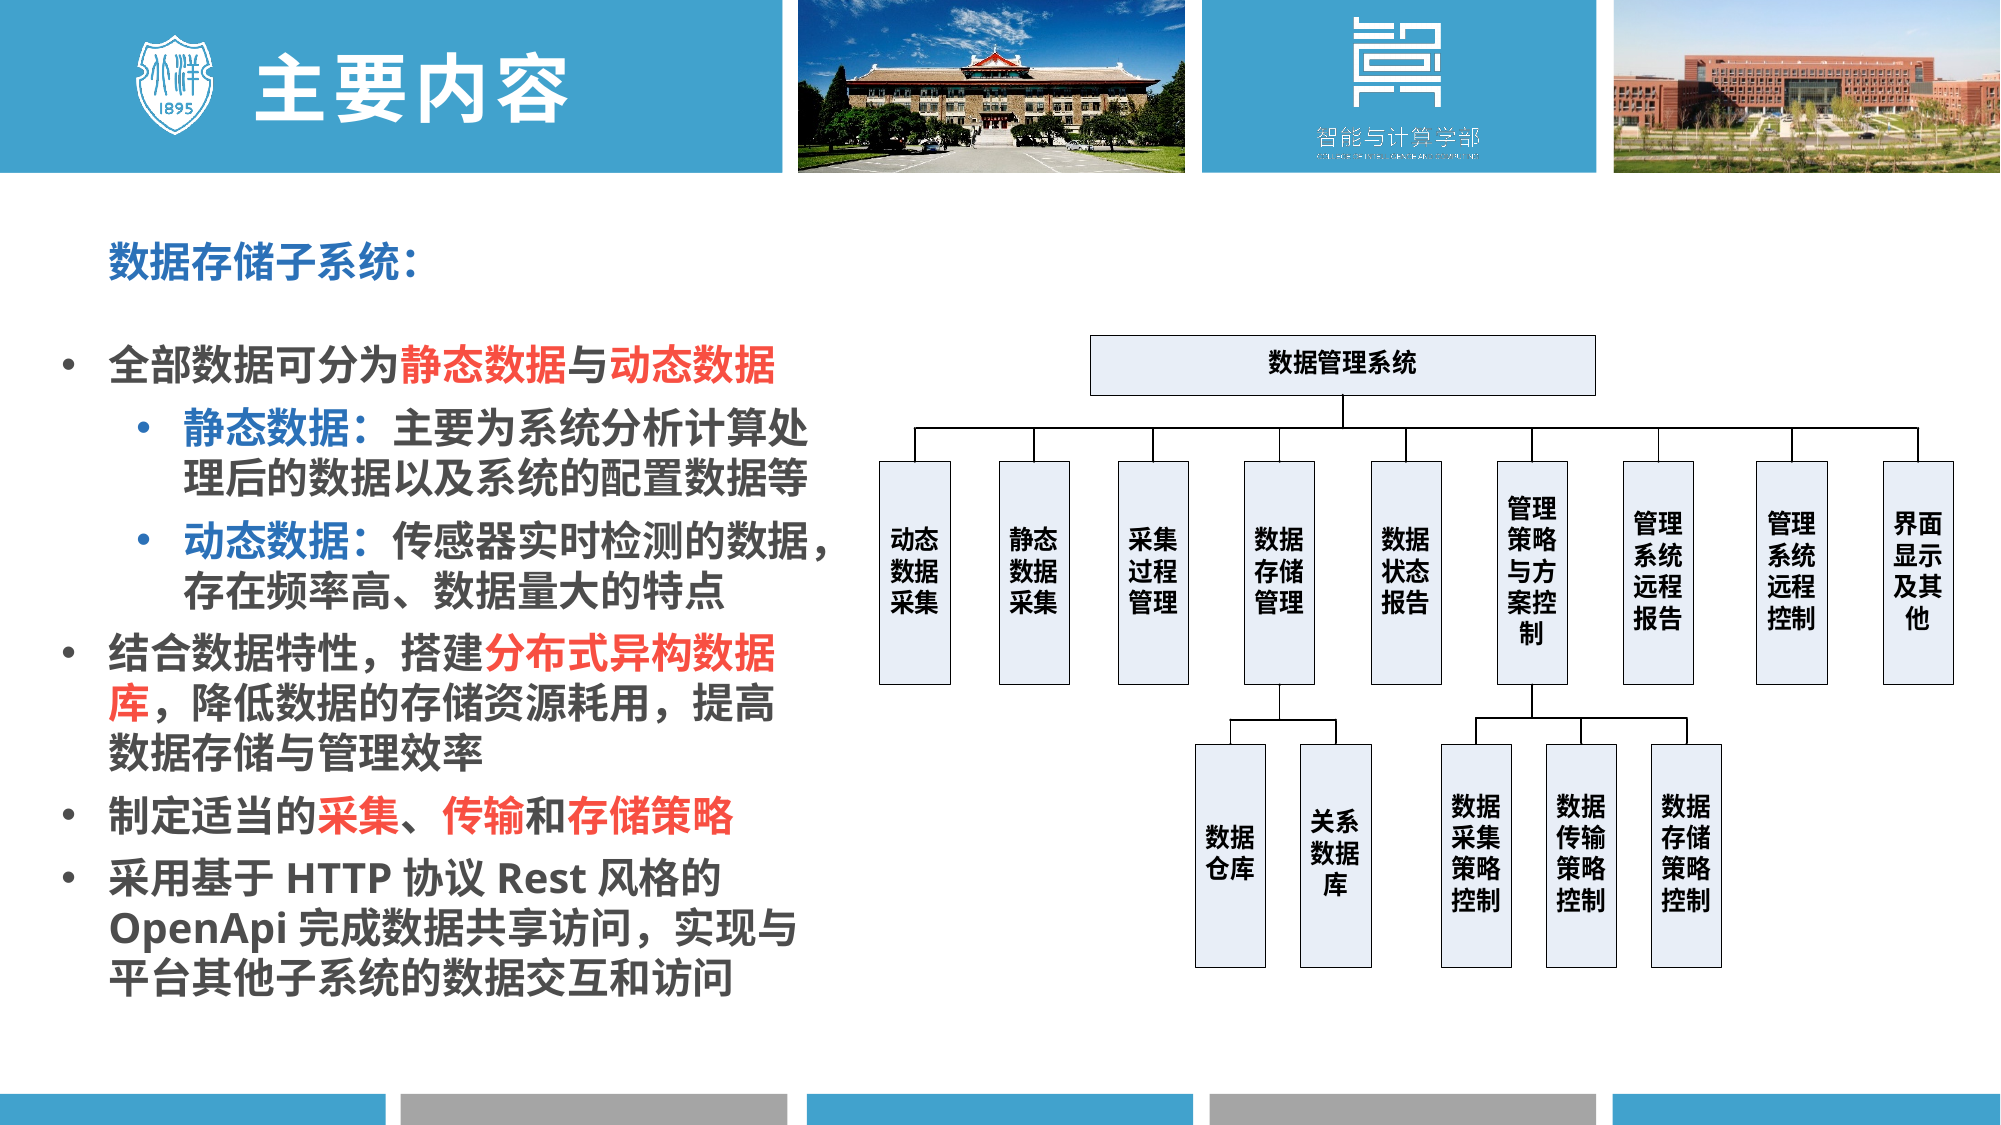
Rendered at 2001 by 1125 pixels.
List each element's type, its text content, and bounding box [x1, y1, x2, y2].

text_box 主要内容 [0, 1, 783, 174]
text_box 全部数据可分为静态数据与动态数据 静态数据：主要为系统分析计算处理后的数据以及系统的配置数据等 动态数据：传感器实时检测的数据，存在频率高、数据量大的特点 结合数据特性，搭建分布式异构数据库，降低数据的存储资源耗用，提高数据存储与管理效率 制定适当的采集、传输和存储策略 采用基于HTTP协议Rest风格的OpenApi完成数据共享访问，实现与平台其他子系统的数据交互和访问 [46, 331, 833, 1010]
picture [111, 28, 244, 148]
picture [798, 1, 1185, 173]
picture [1613, 0, 2000, 173]
text_box 数据存储子系统： [93, 228, 458, 294]
picture [876, 331, 1955, 971]
picture [1317, 17, 1479, 159]
